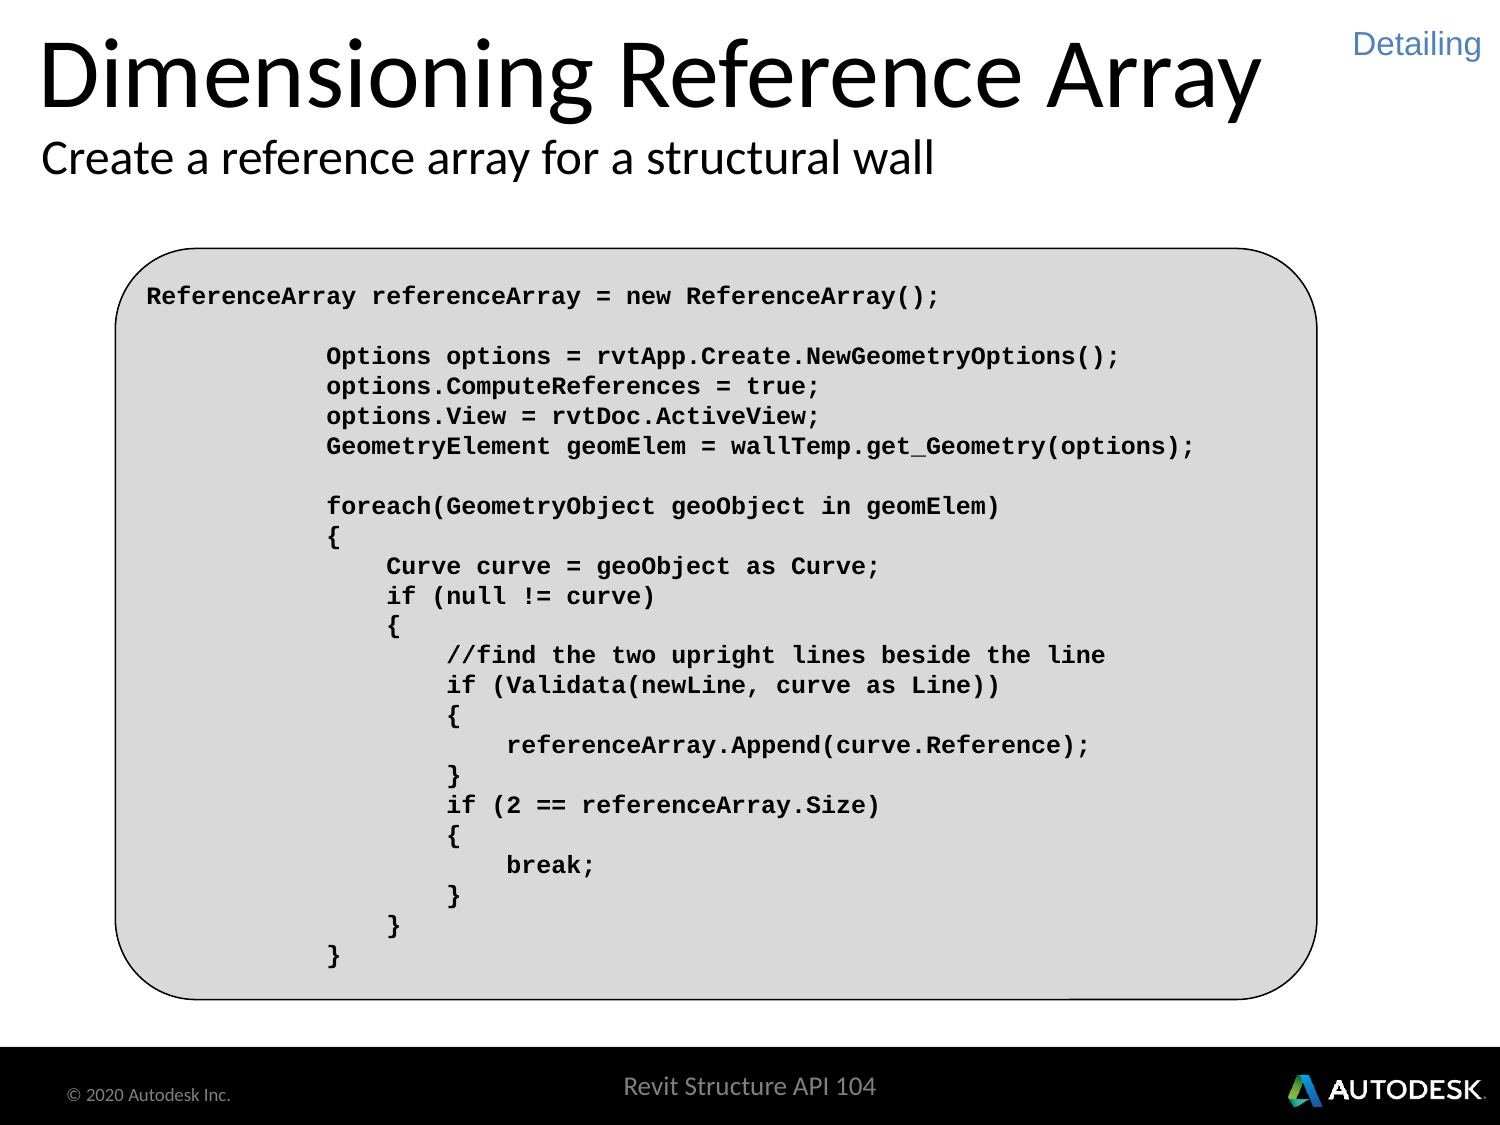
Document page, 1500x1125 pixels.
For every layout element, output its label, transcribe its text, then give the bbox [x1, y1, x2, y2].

title Dimensioning Reference Array [23, 0, 1472, 130]
text_box Detailing [1151, 22, 1483, 63]
list Create a reference array for a structural wall [26, 128, 1395, 222]
text_box ReferenceArray referenceArray = new ReferenceArray(); Options options = rvtApp.Create.NewGeometryOptions(); options.ComputeReferences = true; options.View = rvtDoc.ActiveView; GeometryElement geomElem = wallTemp.get_Geometry(options); foreach(GeometryObject geoObject in geomElem) { Curve curve = geoObject as Curve; if (null != curve) { //find the two upright lines beside the line if (Validata(newLine, curve as Line)) { referenceArray.Append(curve.Reference); } if (2 == referenceArray.Size) { break; } } } [115, 248, 1317, 1000]
picture [0, 1046, 1500, 1125]
